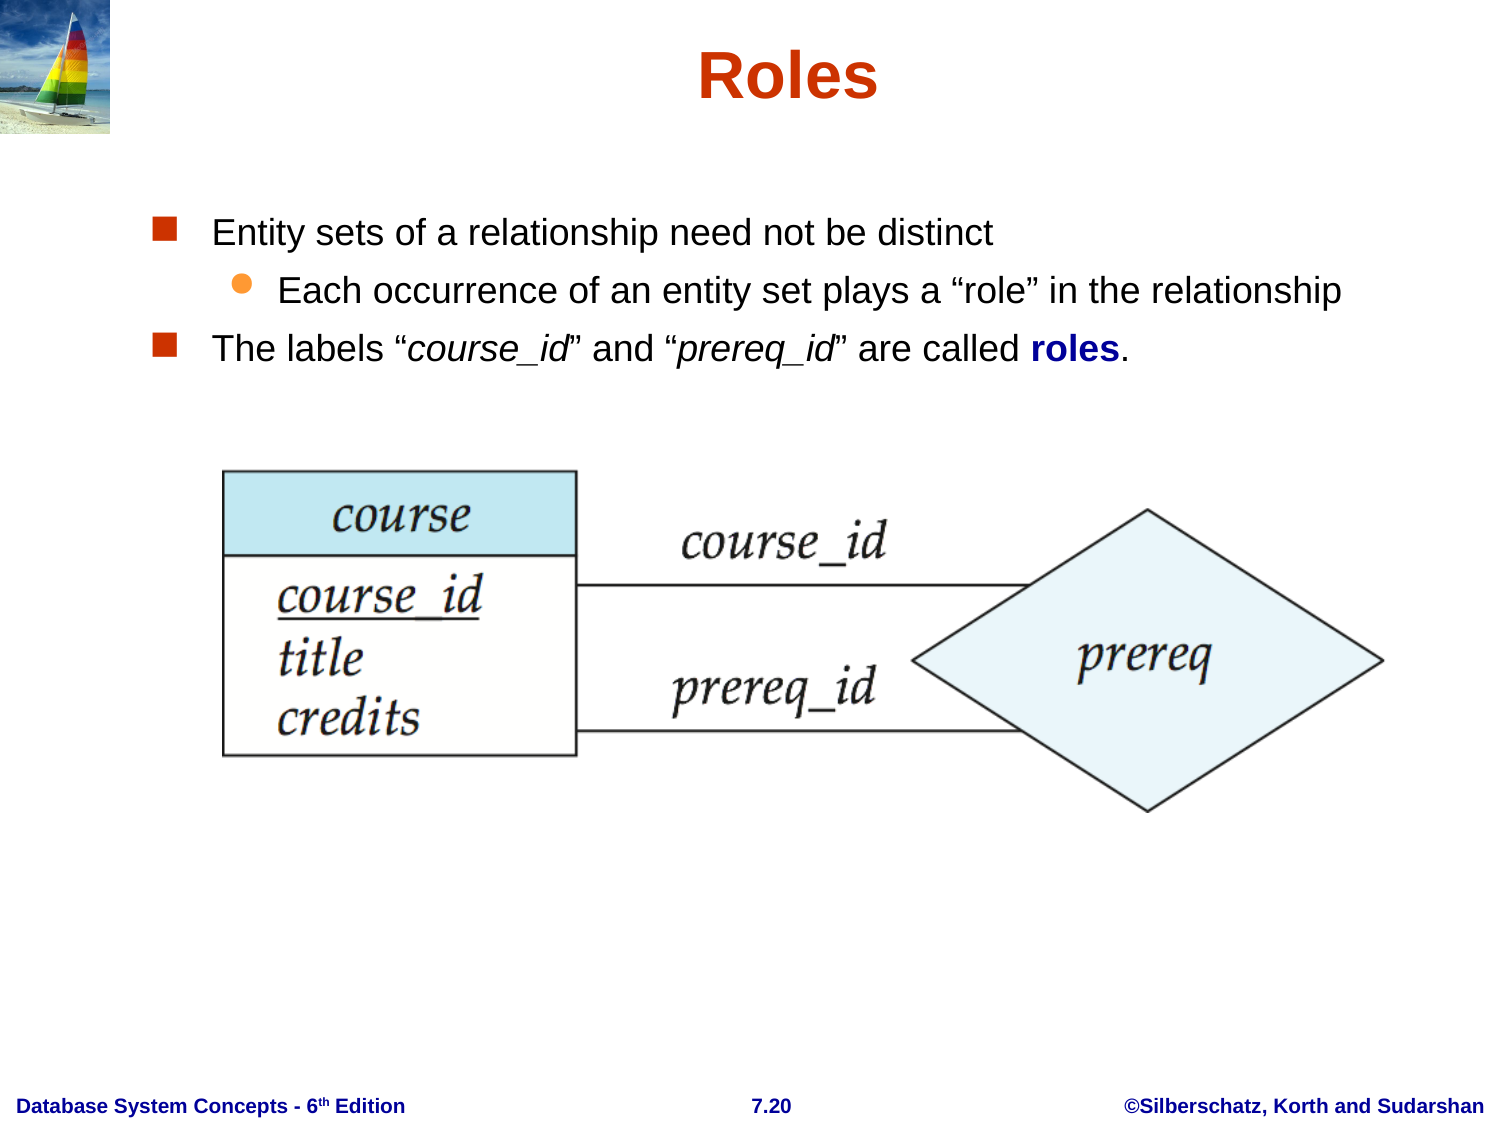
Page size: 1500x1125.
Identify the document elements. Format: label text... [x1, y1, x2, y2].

list Entity sets of a relationship need not be distinct Each occurrence of an entity set plays a “role” in the relationship The labels “course_id” and “prereq_id” are called roles. [140, 200, 1419, 385]
picture [0, 0, 110, 134]
title Roles [125, 18, 1452, 120]
picture [221, 468, 1387, 813]
